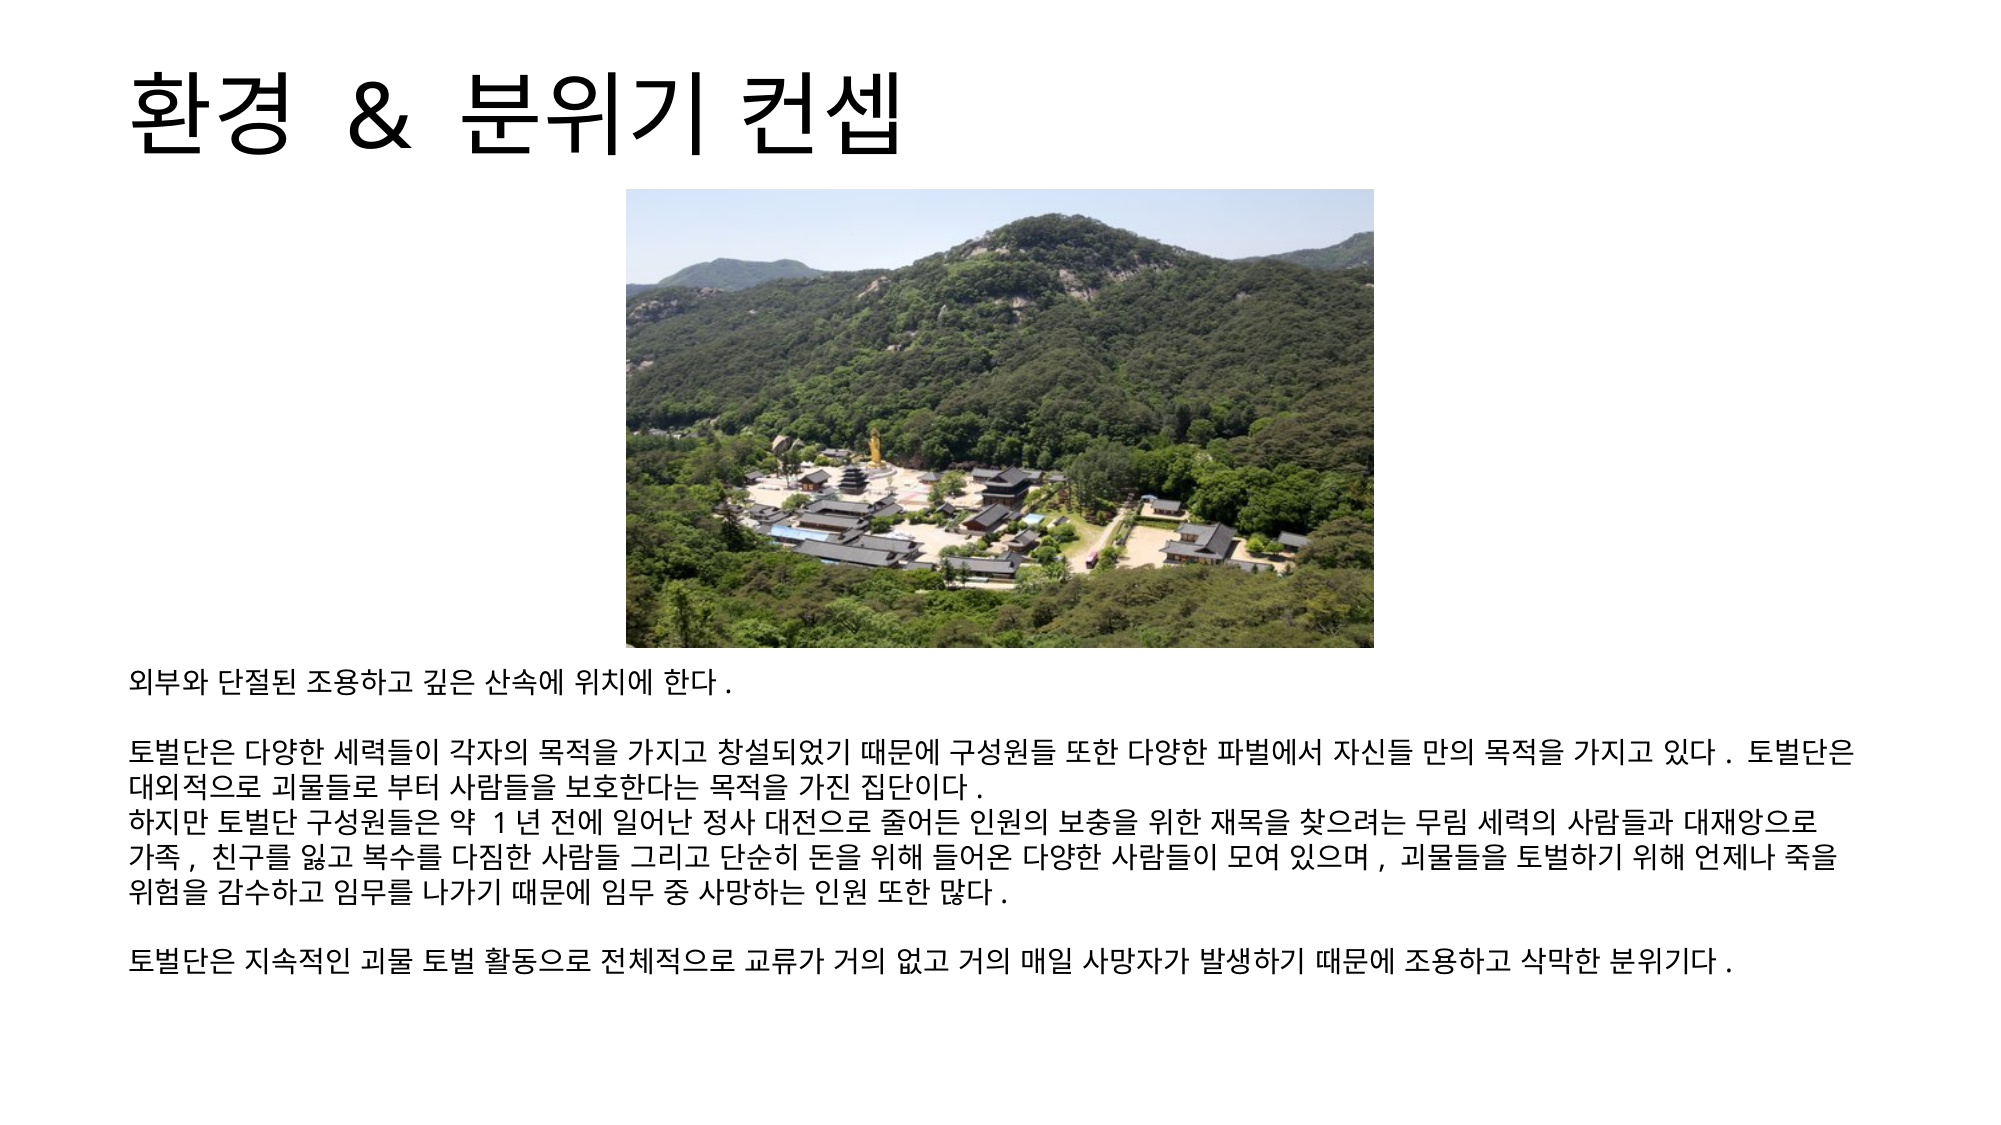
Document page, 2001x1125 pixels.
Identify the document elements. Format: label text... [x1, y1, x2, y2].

picture [626, 189, 1374, 648]
text_box 환경 & 분위기 컨셉 [113, 47, 1886, 190]
text_box 외부와 단절된 조용하고 깊은 산속에 위치에 한다. 토벌단은 다양한 세력들이 각자의 목적을 가지고 창설되었기 때문에 구성원들 또한 다양한 파벌에서 자신들 만의 목적을 가지고 있다. 토벌단은 대외적으로 괴물들로 부터 사람들을 보호한다는 목적을 가진 집단이다. 하지만 토벌단 구성원들은 약 1년 전에 일어난 정사 대전으로 줄어든 인원의 보충을 위한 재목을 찾으려는 무림 세력의 사람들과 대재앙으로 가족, 친구를 잃고 복수를 다짐한 사람들 그리고 단순히 돈을 위해 들어온 다양한 사람들이 모여 있으며, 괴물들을 토벌하기 위해 언제나 죽을 위험을 감수하고 임무를 나가기 때문에 임무 중 사망하는 인원 또한 많다. 토벌단은 지속적인 괴물 토벌 활동으로 전체적으로 교류가 거의 없고 거의 매일 사망자가 발생하기 때문에 조용하고 삭막한 분위기다. [113, 656, 1886, 987]
